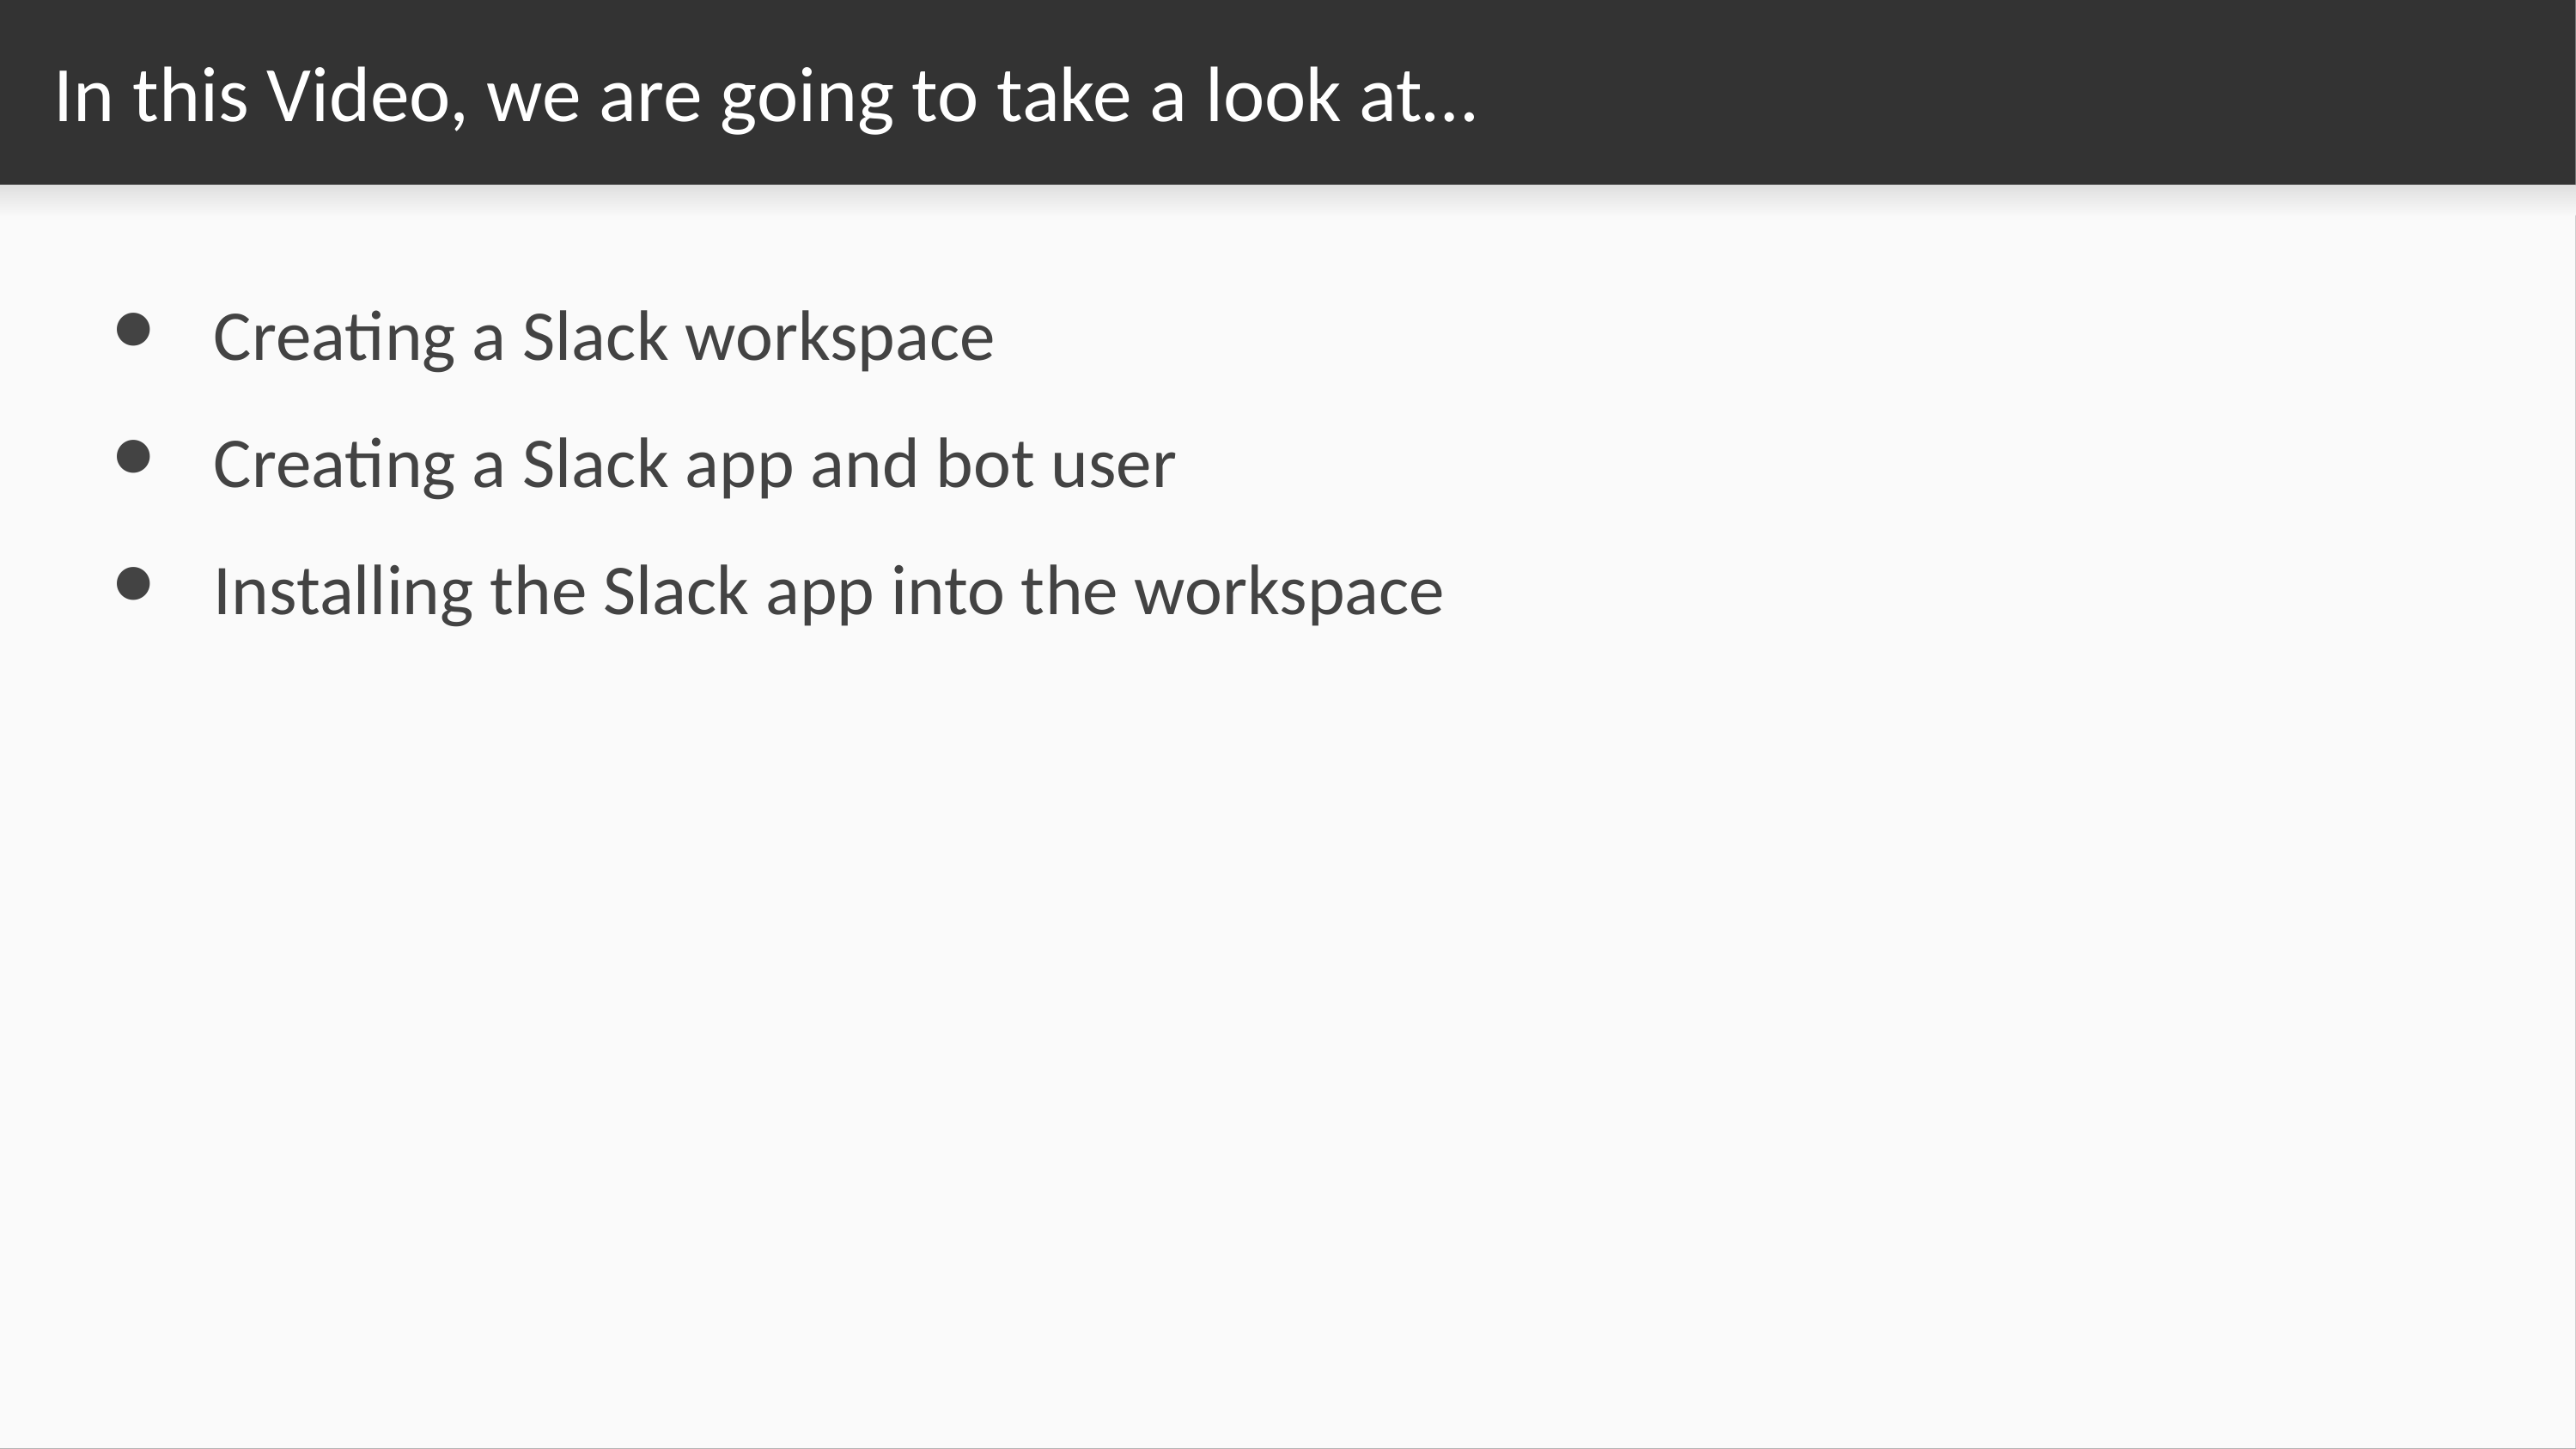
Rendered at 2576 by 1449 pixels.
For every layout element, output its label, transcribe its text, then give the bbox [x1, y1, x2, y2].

title In this Video, we are going to take a look at… [27, 4, 2514, 175]
list Creating a Slack workspace Creating a Slack app and bot user Installing the Slack app into the workspace [59, 250, 2514, 1384]
